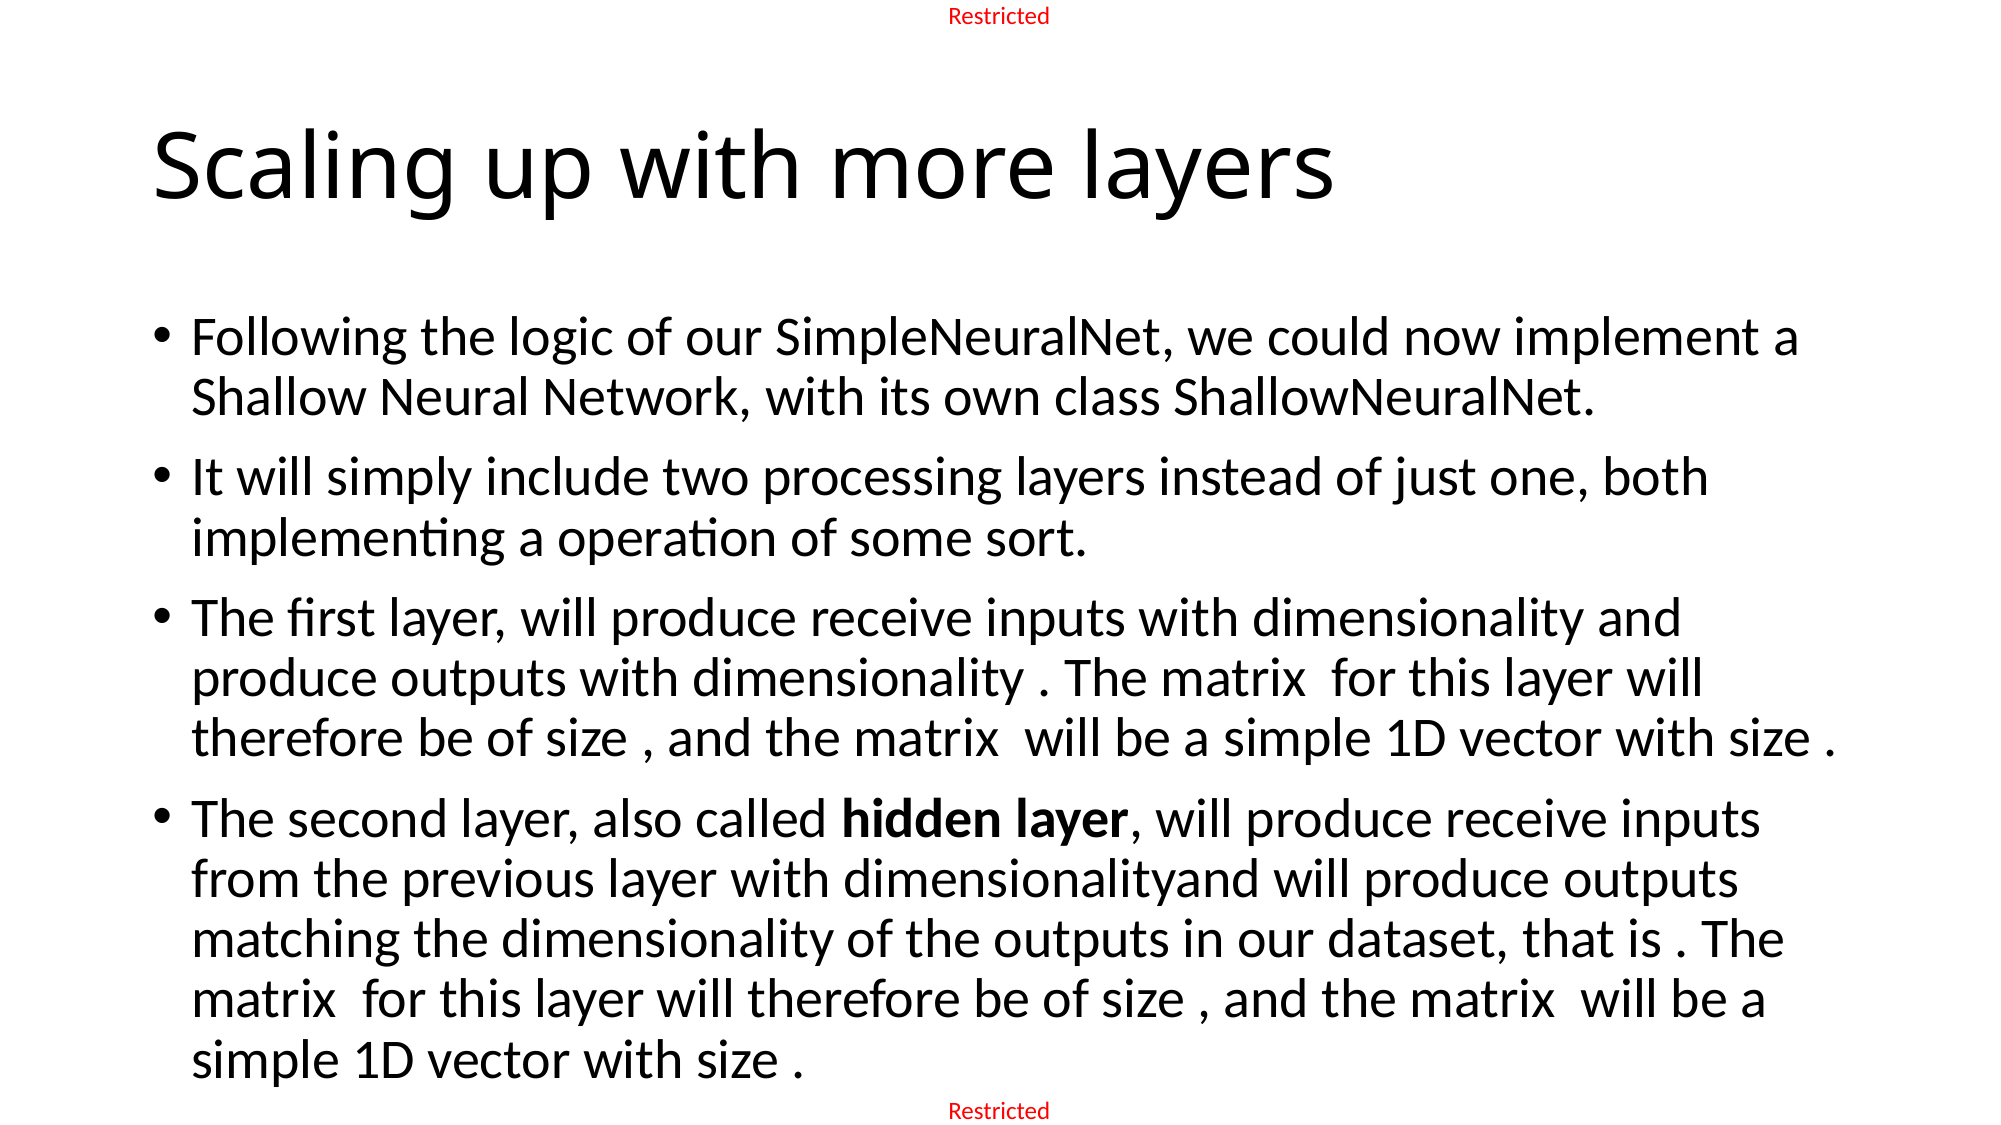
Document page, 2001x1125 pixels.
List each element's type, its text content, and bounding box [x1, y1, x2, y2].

title Scaling up with more layers [137, 59, 1863, 278]
